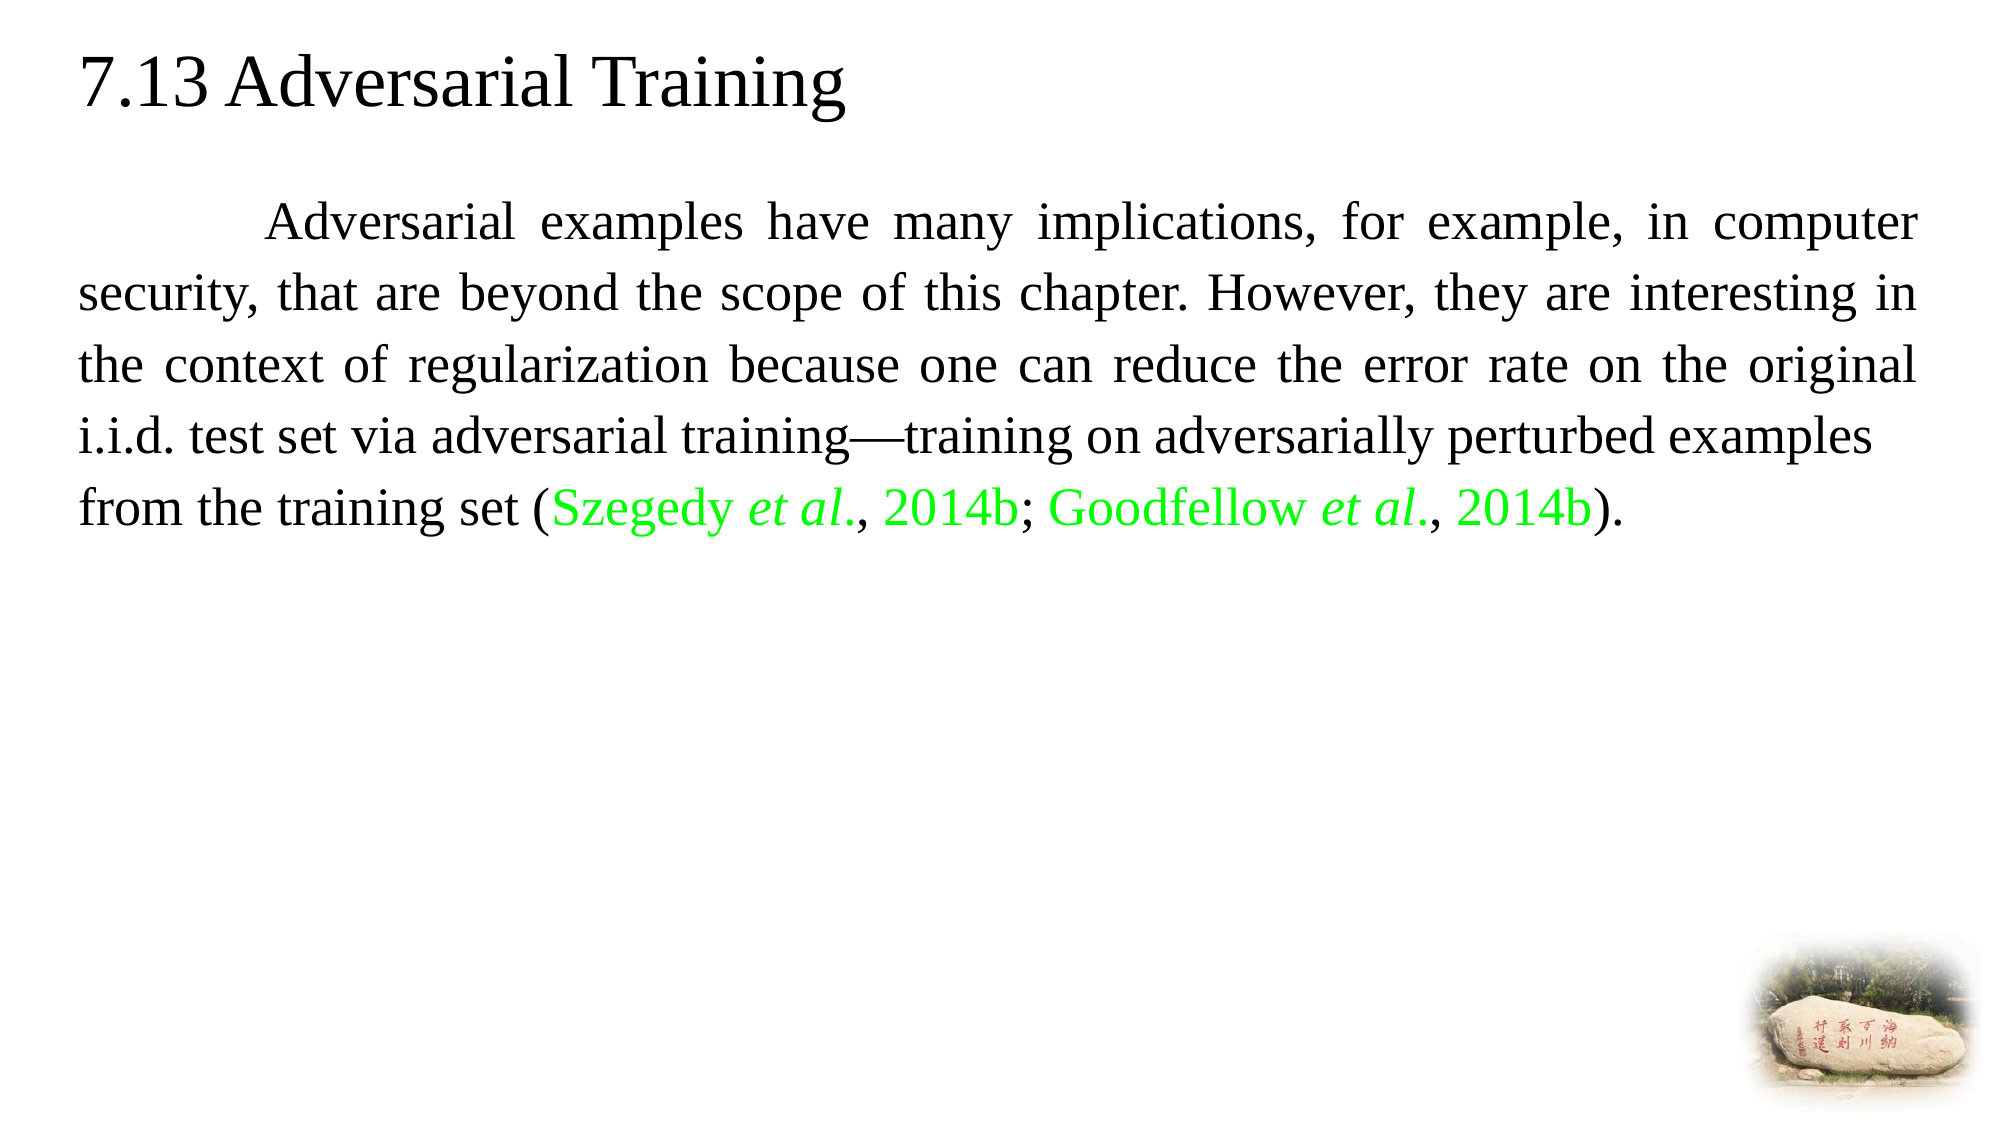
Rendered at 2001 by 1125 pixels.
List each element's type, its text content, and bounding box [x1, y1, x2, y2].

picture [1740, 927, 1985, 1112]
list Adversarial examples have many implications, for example, in computer security, that are beyond the scope of this chapter. However, they are interesting in the context of regularization because one can reduce the error rate on the original i.i.d. test set via adversarial training—training on adversarially perturbed examples from the training set (Szegedy et al., 2014b; Goodfellow et al., 2014b). [63, 171, 1936, 1014]
title 7.13 Adversarial Training [63, 21, 1936, 142]
